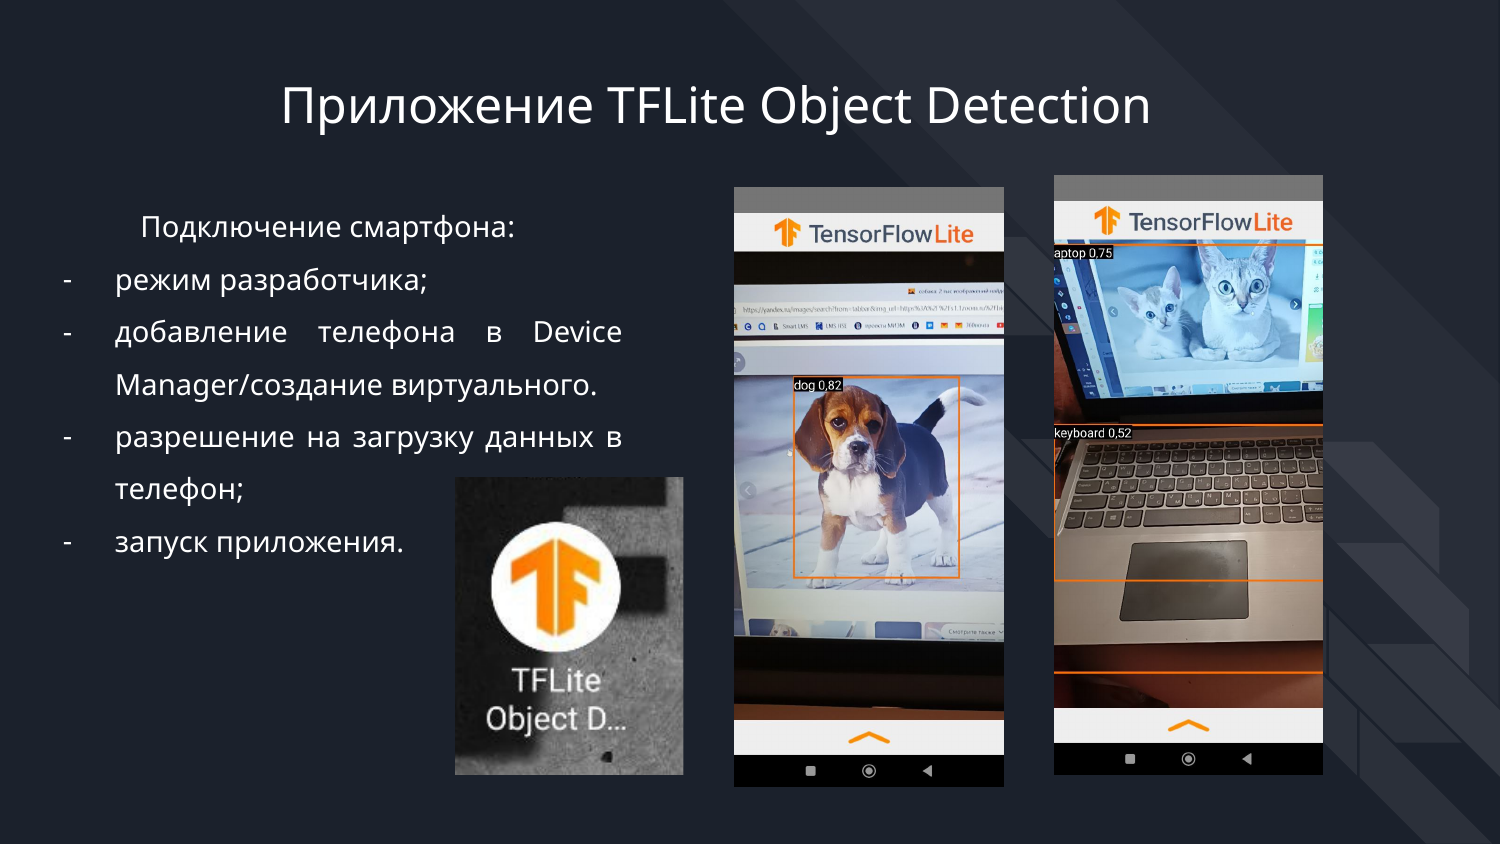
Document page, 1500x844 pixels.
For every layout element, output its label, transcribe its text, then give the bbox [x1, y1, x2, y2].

picture [734, 187, 1004, 787]
title Приложение TFLite Object Detection [103, 28, 1256, 146]
text_box Подключение смартфона: режим разработчика; добавление телефона в Device Manager/создание виртуального. разрешение на загрузку данных в телефон; запуск приложения. [25, 175, 638, 573]
picture [1053, 175, 1324, 775]
picture [454, 477, 684, 775]
